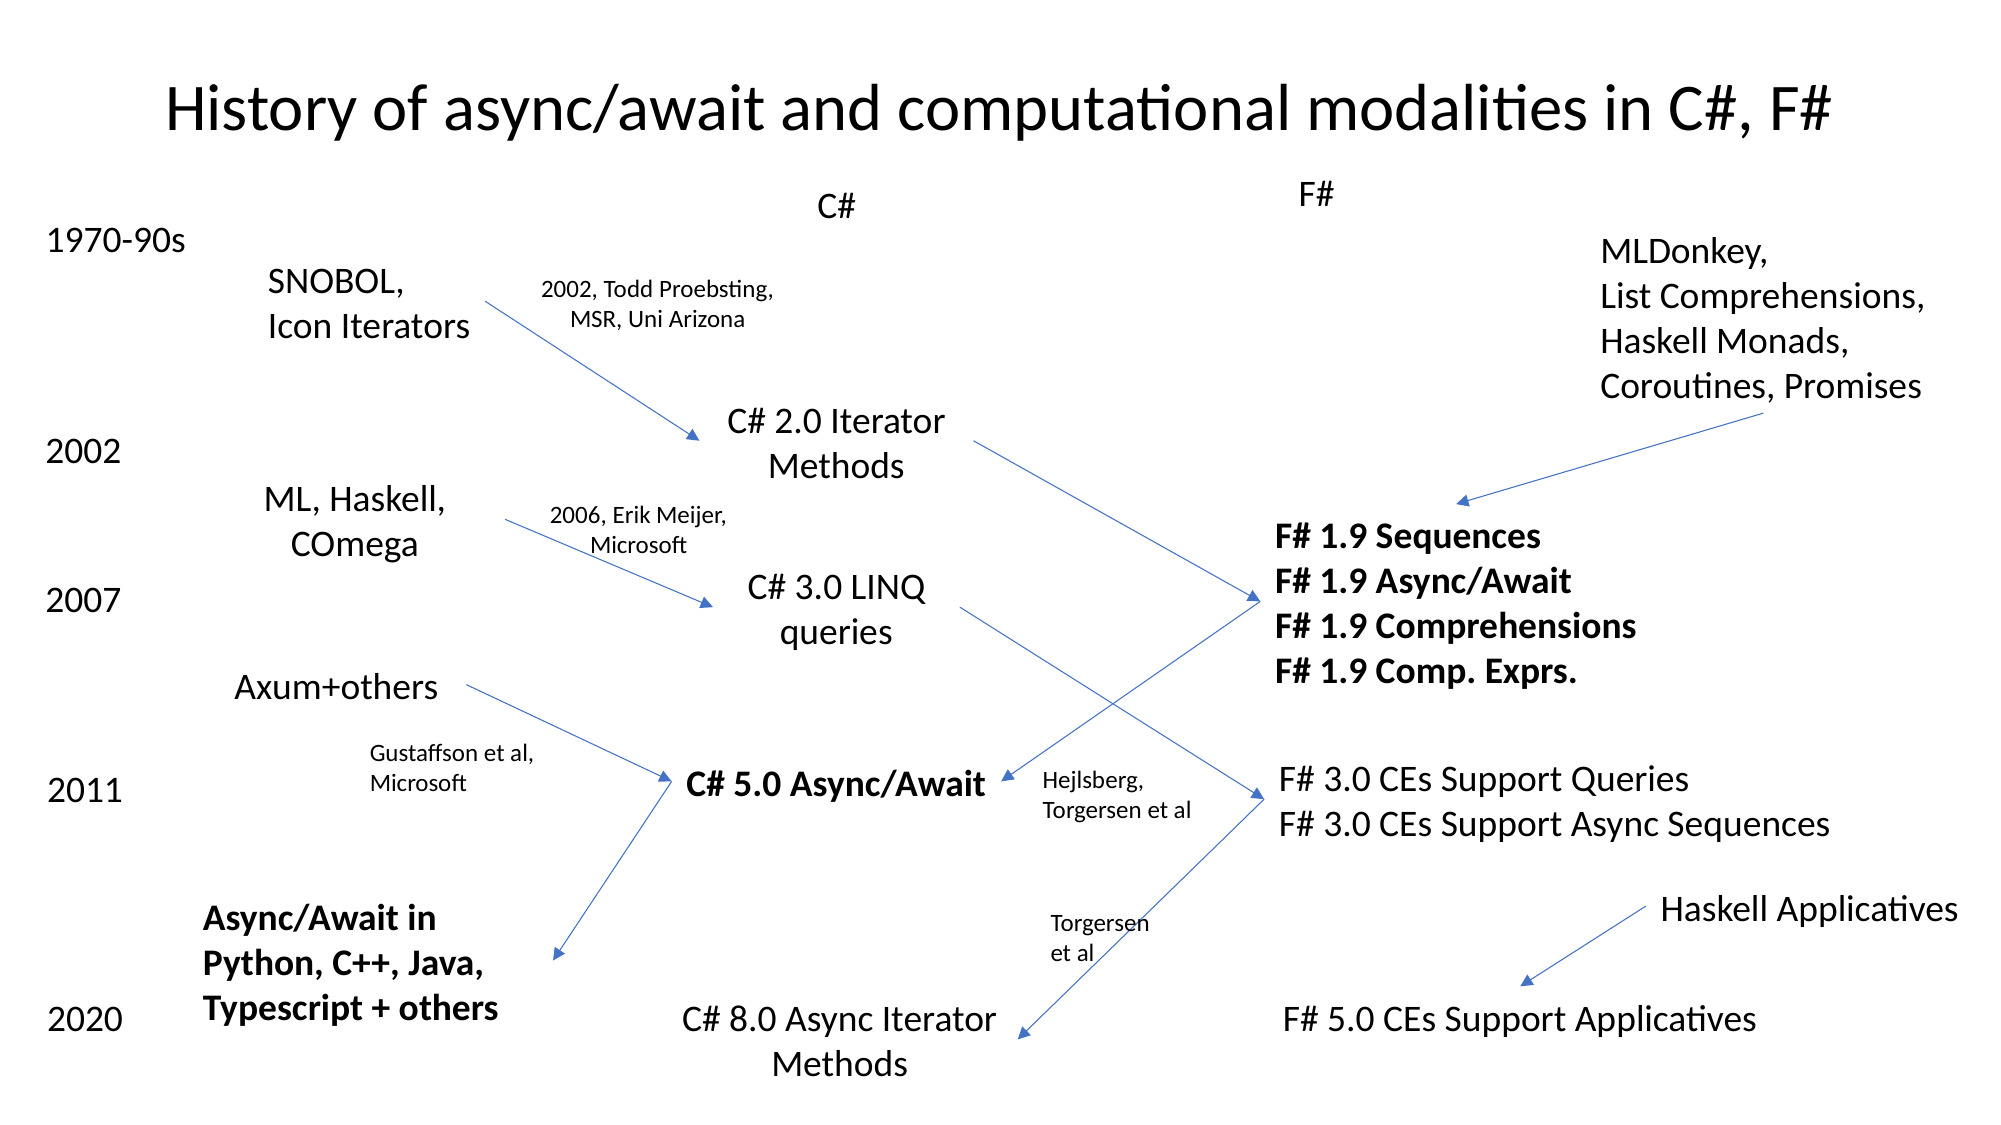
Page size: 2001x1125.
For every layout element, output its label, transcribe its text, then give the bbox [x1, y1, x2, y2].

text_box C# 2.0 Iterator Methods [699, 388, 974, 494]
text_box MLDonkey, List Comprehensions, Haskell Monads, Coroutines, Promises [1585, 218, 1941, 414]
text_box SNOBOL, Icon Iterators [253, 248, 486, 354]
text_box 2011 [32, 757, 139, 818]
text_box History of async/await and computational modalities in C#, F# [30, 56, 1970, 152]
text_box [1017, 800, 1262, 1041]
text_box C# [802, 174, 872, 234]
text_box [973, 441, 1259, 603]
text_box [505, 519, 713, 608]
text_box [1520, 906, 1644, 987]
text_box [466, 685, 671, 782]
text_box C# 5.0 Async/Await [671, 751, 1002, 812]
text_box Gustaffson et al, Microsoft [354, 728, 553, 804]
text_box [1456, 415, 1764, 505]
text_box Async/Await in Python, C++, Java, Typescript + others [188, 885, 554, 1036]
text_box C# 3.0 LINQ queries [713, 554, 960, 660]
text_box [553, 781, 671, 962]
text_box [959, 607, 1262, 800]
text_box 2006, Erik Meijer, Microsoft [535, 490, 743, 566]
text_box F# 3.0 CEs Support Queries F# 3.0 CEs Support Async Sequences [1264, 746, 1847, 852]
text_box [1002, 602, 1259, 607]
text_box Haskell Applicatives [1645, 876, 1974, 936]
text_box ML, Haskell, COmega [204, 466, 506, 572]
text_box 2020 [32, 987, 139, 1047]
text_box 1970-90s [30, 208, 201, 268]
text_box C# 8.0 Async Iterator Methods [661, 987, 1018, 1092]
text_box Axum+others [219, 654, 467, 715]
text_box 2002, Todd Proebsting, MSR, Uni Arizona [526, 264, 790, 340]
text_box F# [1283, 161, 1350, 222]
text_box F# 5.0 CEs Support Applicatives [1268, 986, 1773, 1046]
text_box F# 1.9 Sequences F# 1.9 Async/Await F# 1.9 Comprehensions F# 1.9 Comp. Exprs. [1260, 504, 1652, 699]
text_box 2007 [30, 567, 137, 627]
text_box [486, 301, 700, 442]
text_box 2002 [30, 418, 137, 479]
